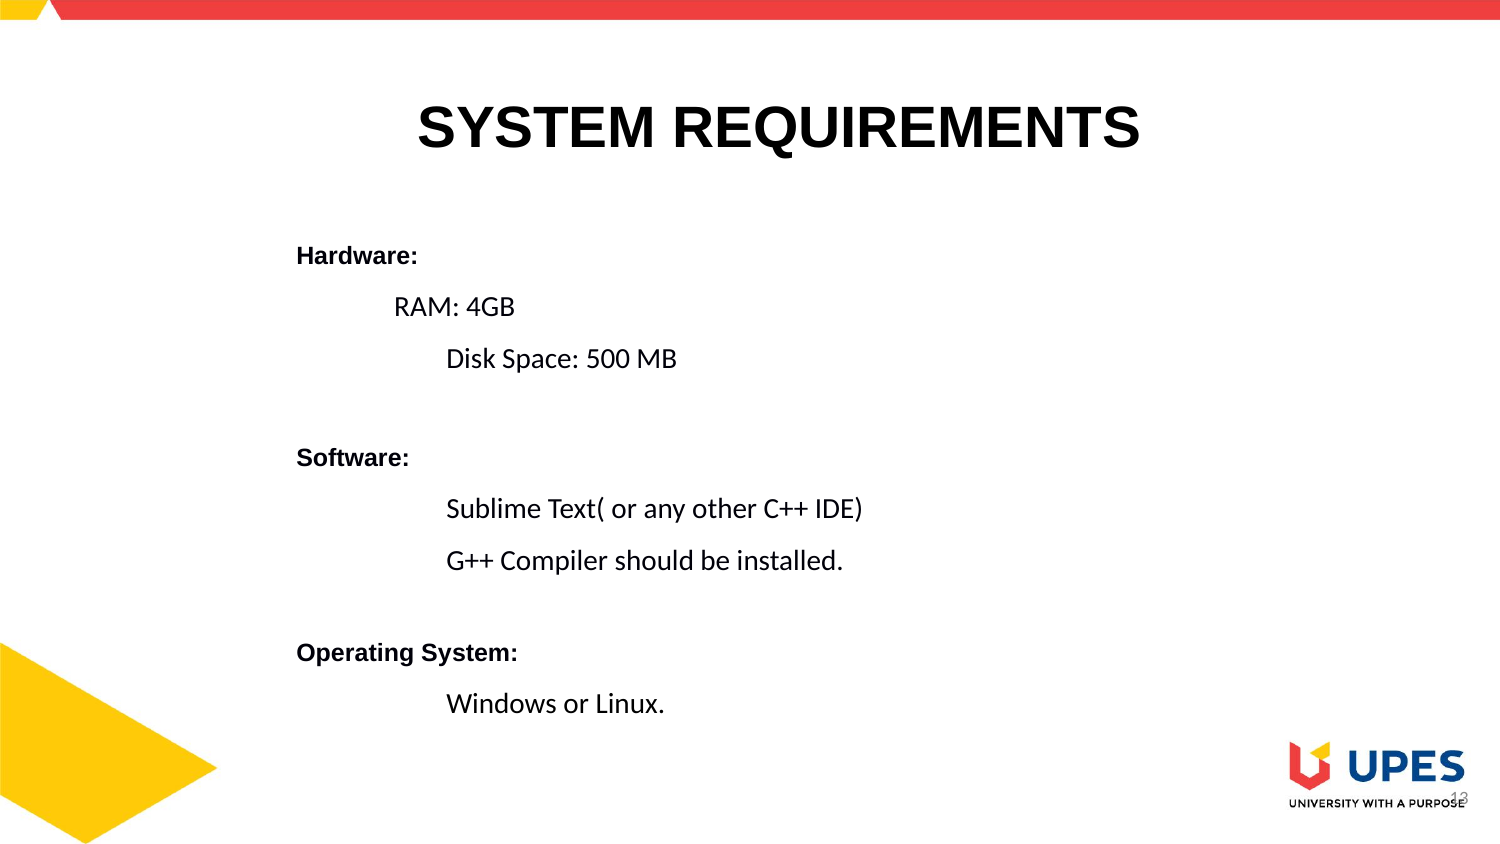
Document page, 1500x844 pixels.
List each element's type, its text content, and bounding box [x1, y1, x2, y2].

text_box Hardware: RAM: 4GB Disk Space: 500 MB Software: Sublime Text( or any other C++ IDE) G++ Compiler should be installed. Operating System: Windows or Linux. [281, 202, 938, 727]
picture [0, 0, 1500, 844]
text_box SYSTEM REQUIREMENTS [222, 82, 1336, 167]
slide_number 13 [1389, 764, 1480, 830]
